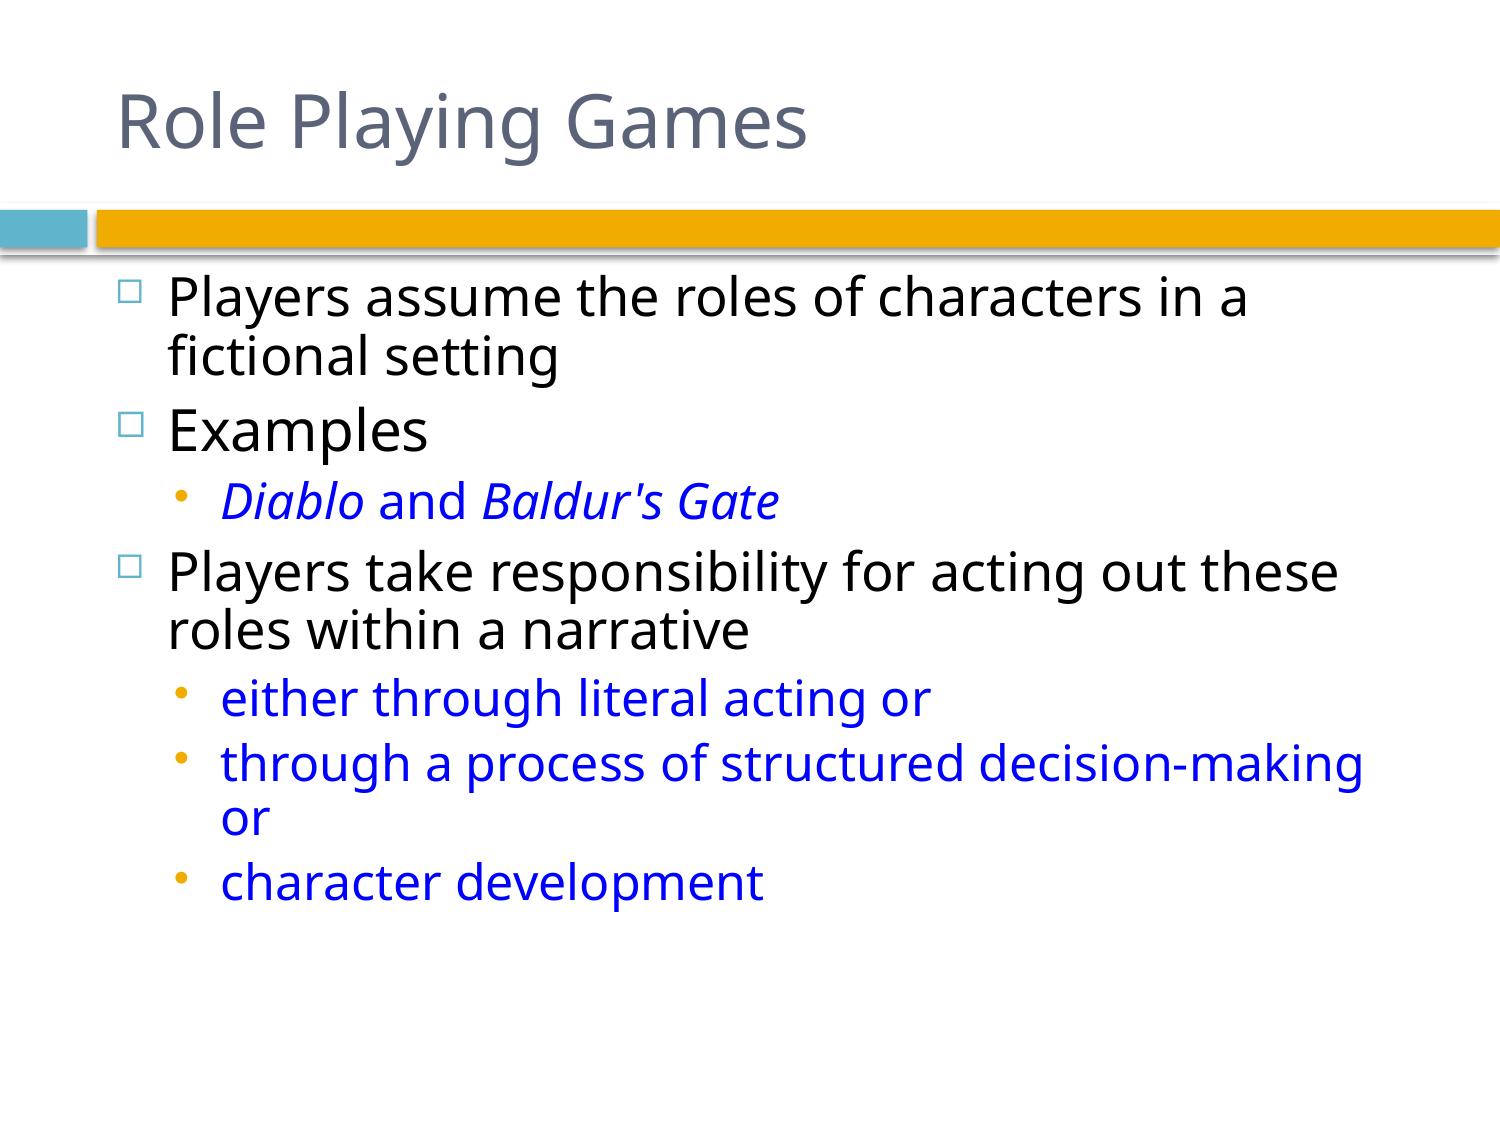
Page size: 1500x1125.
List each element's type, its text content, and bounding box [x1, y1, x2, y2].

list Players assume the roles of characters in a fictional setting Examples Diablo and Baldur's Gate Players take responsibility for acting out these roles within a narrative either through literal acting or through a process of structured decision-making or character development [100, 262, 1438, 1000]
title Role Playing Games [100, 37, 1438, 200]
